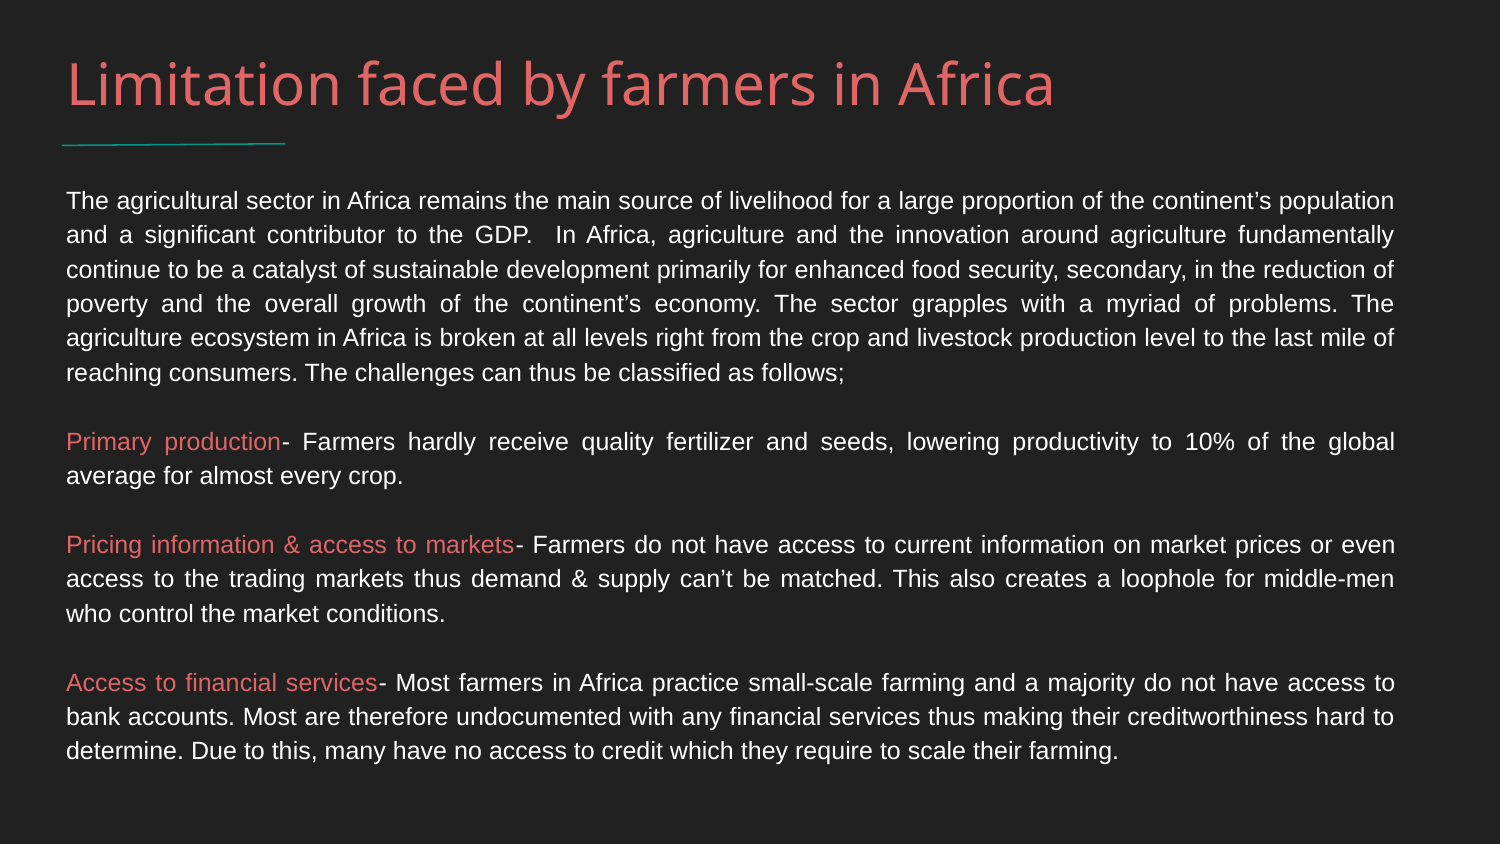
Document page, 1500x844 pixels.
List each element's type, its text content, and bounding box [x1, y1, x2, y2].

list The agricultural sector in Africa remains the main source of livelihood for a large proportion of the continent’s population and a significant contributor to the GDP. In Africa, agriculture and the innovation around agriculture fundamentally continue to be a catalyst of sustainable development primarily for enhanced food security, secondary, in the reduction of poverty and the overall growth of the continent’s economy. The sector grapples with a myriad of problems. The agriculture ecosystem in Africa is broken at all levels right from the crop and livestock production level to the last mile of reaching consumers. The challenges can thus be classified as follows; Primary production- Farmers hardly receive quality fertilizer and seeds, lowering productivity to 10% of the global average for almost every crop. Pricing information & access to markets- Farmers do not have access to current information on market prices or even access to the trading markets thus demand & supply can’t be matched. This also creates a loophole for middle-men who control the market conditions. Access to financial services- Most farmers in Africa practice small-scale farming and a majority do not have access to bank accounts. Most are therefore undocumented with any financial services thus making their creditworthiness hard to determine. Due to this, many have no access to credit which they require to scale their farming. [51, 164, 1413, 750]
title Limitation faced by farmers in Africa [51, 31, 1449, 126]
